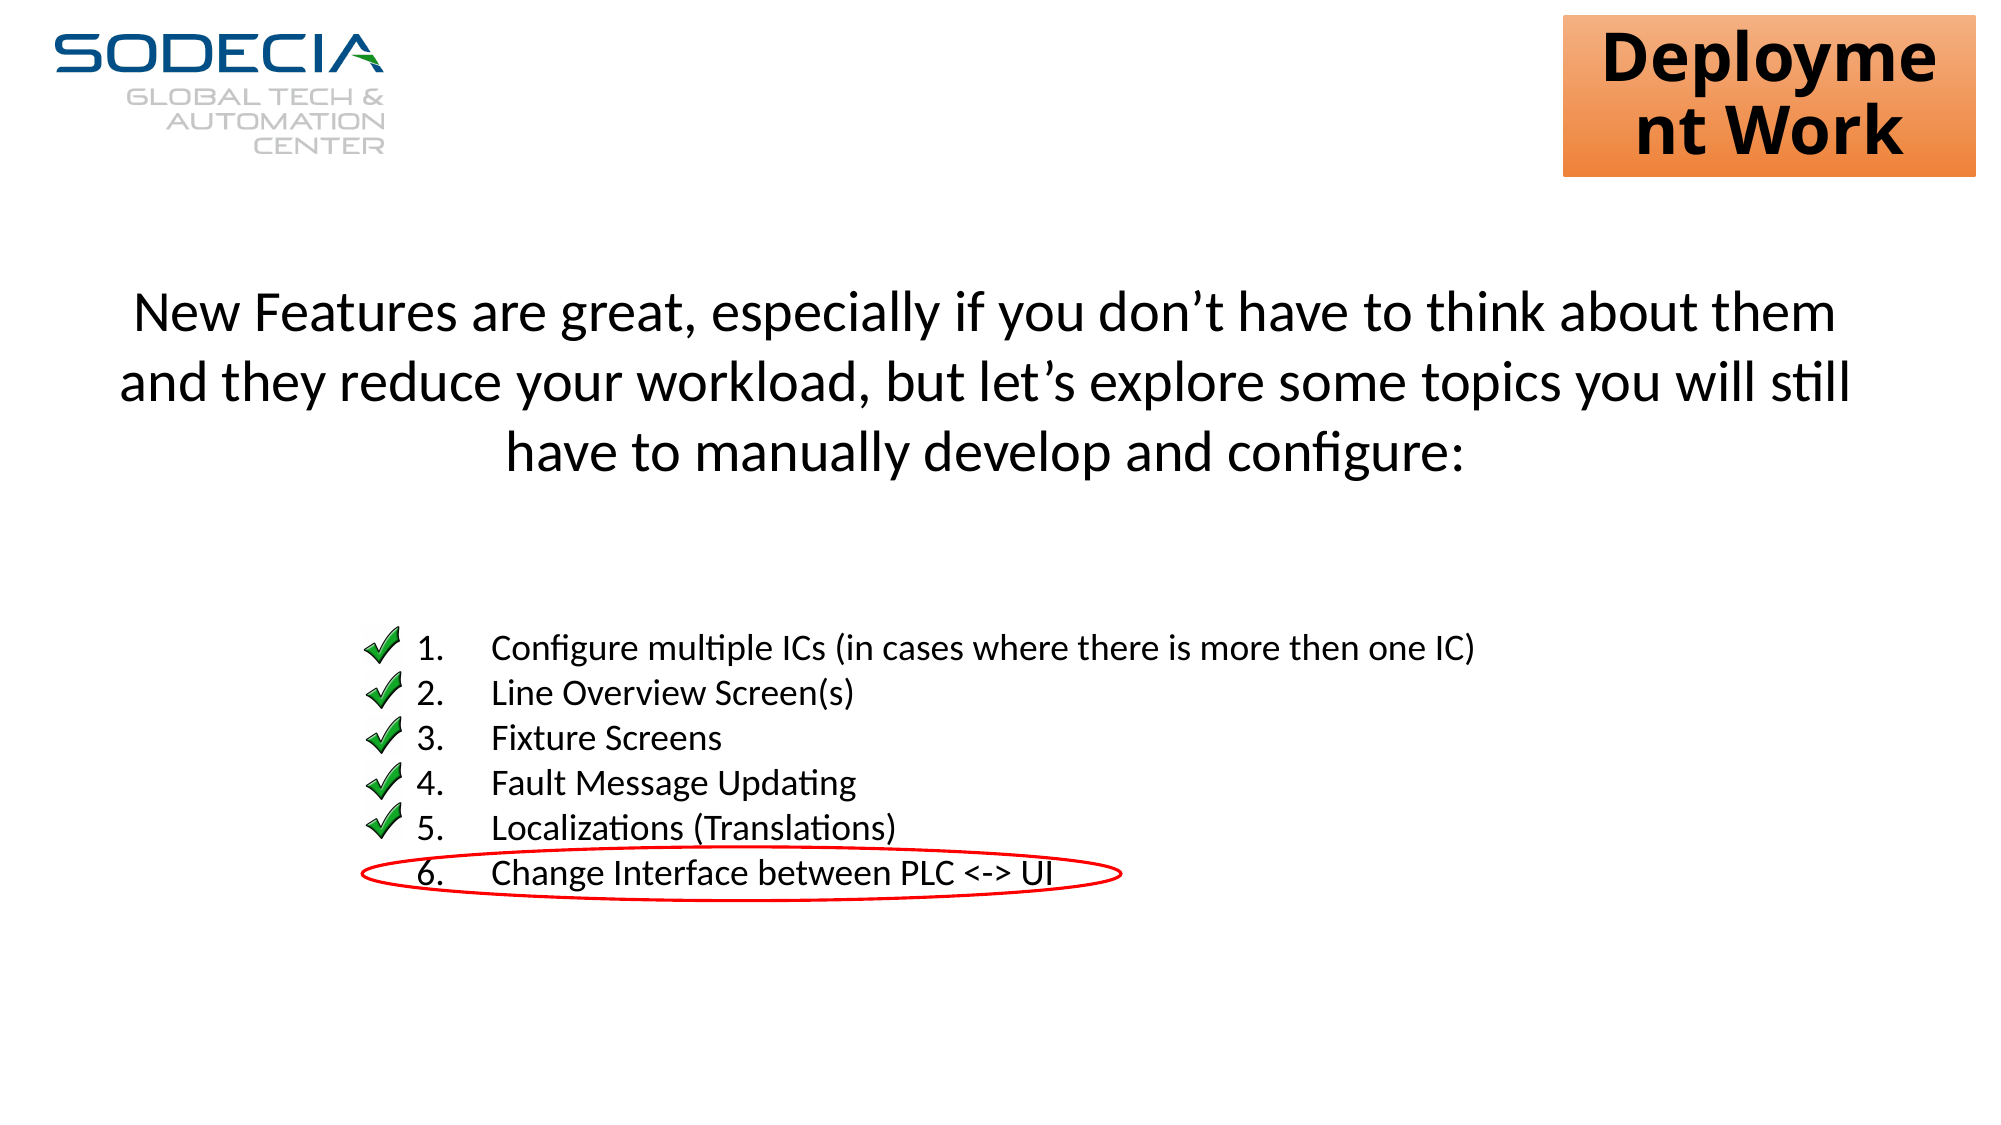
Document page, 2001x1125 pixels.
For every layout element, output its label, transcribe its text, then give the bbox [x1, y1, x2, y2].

text_box New Features are great, especially if you don’t have to think about them and they reduce your workload, but let’s explore some topics you will still have to manually develop and configure: Configure multiple ICs (in cases where there is more then one IC) Line Overview Screen(s) Fixture Screens Fault Message Updating Localizations (Translations) Change Interface between PLC <-> UI [101, 265, 1871, 1125]
picture [363, 715, 404, 756]
picture [55, 34, 384, 154]
picture [363, 670, 404, 711]
text_box Deployment Work [1563, 15, 1976, 177]
picture [363, 761, 404, 842]
text_box [360, 845, 1123, 902]
picture [362, 625, 402, 666]
